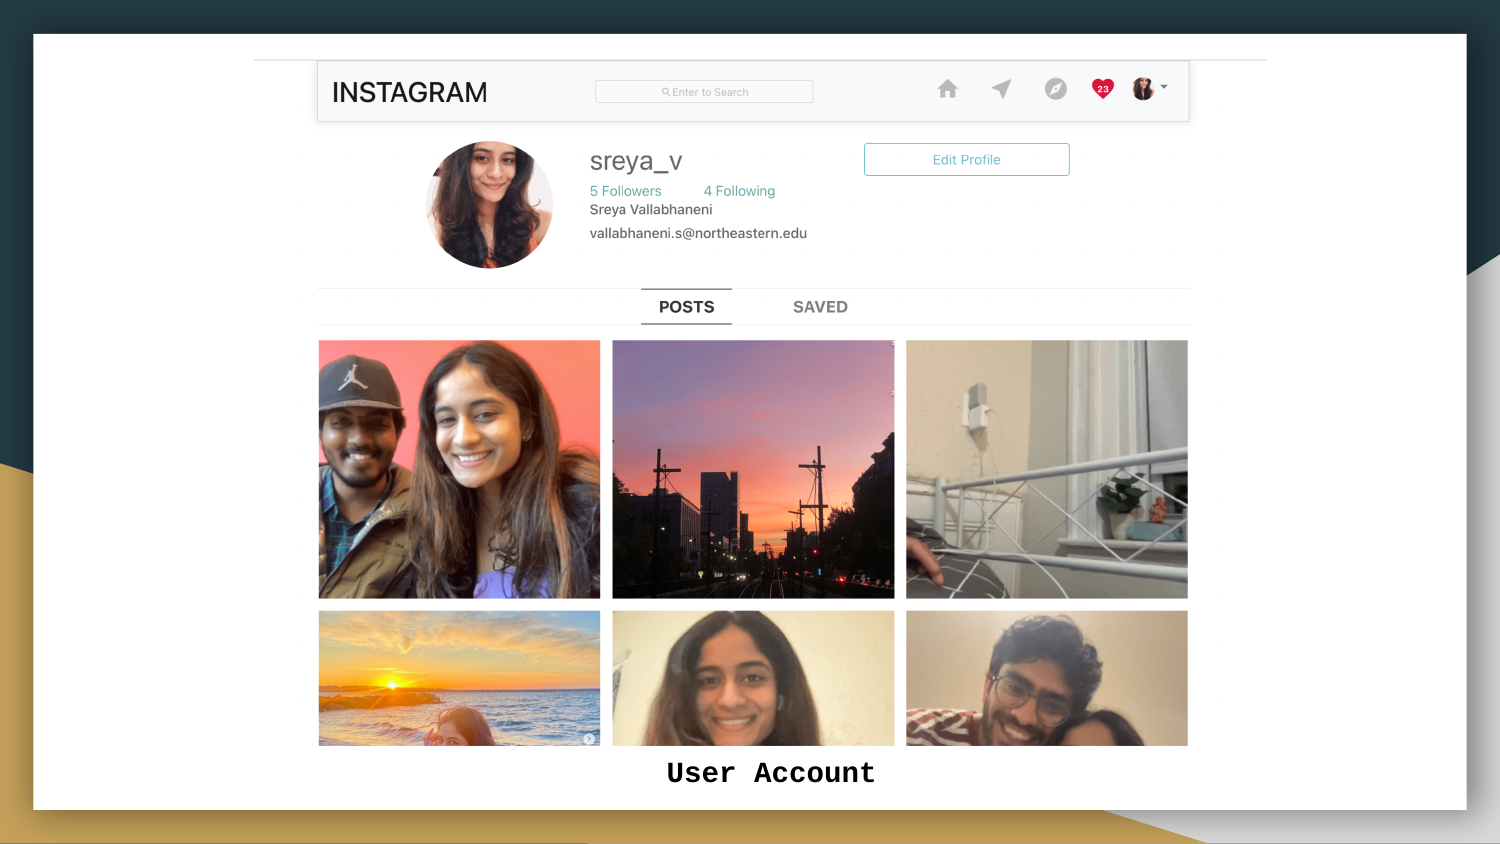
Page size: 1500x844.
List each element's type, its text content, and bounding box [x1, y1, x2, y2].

text_box User Account [651, 755, 1125, 803]
picture [254, 57, 1268, 746]
